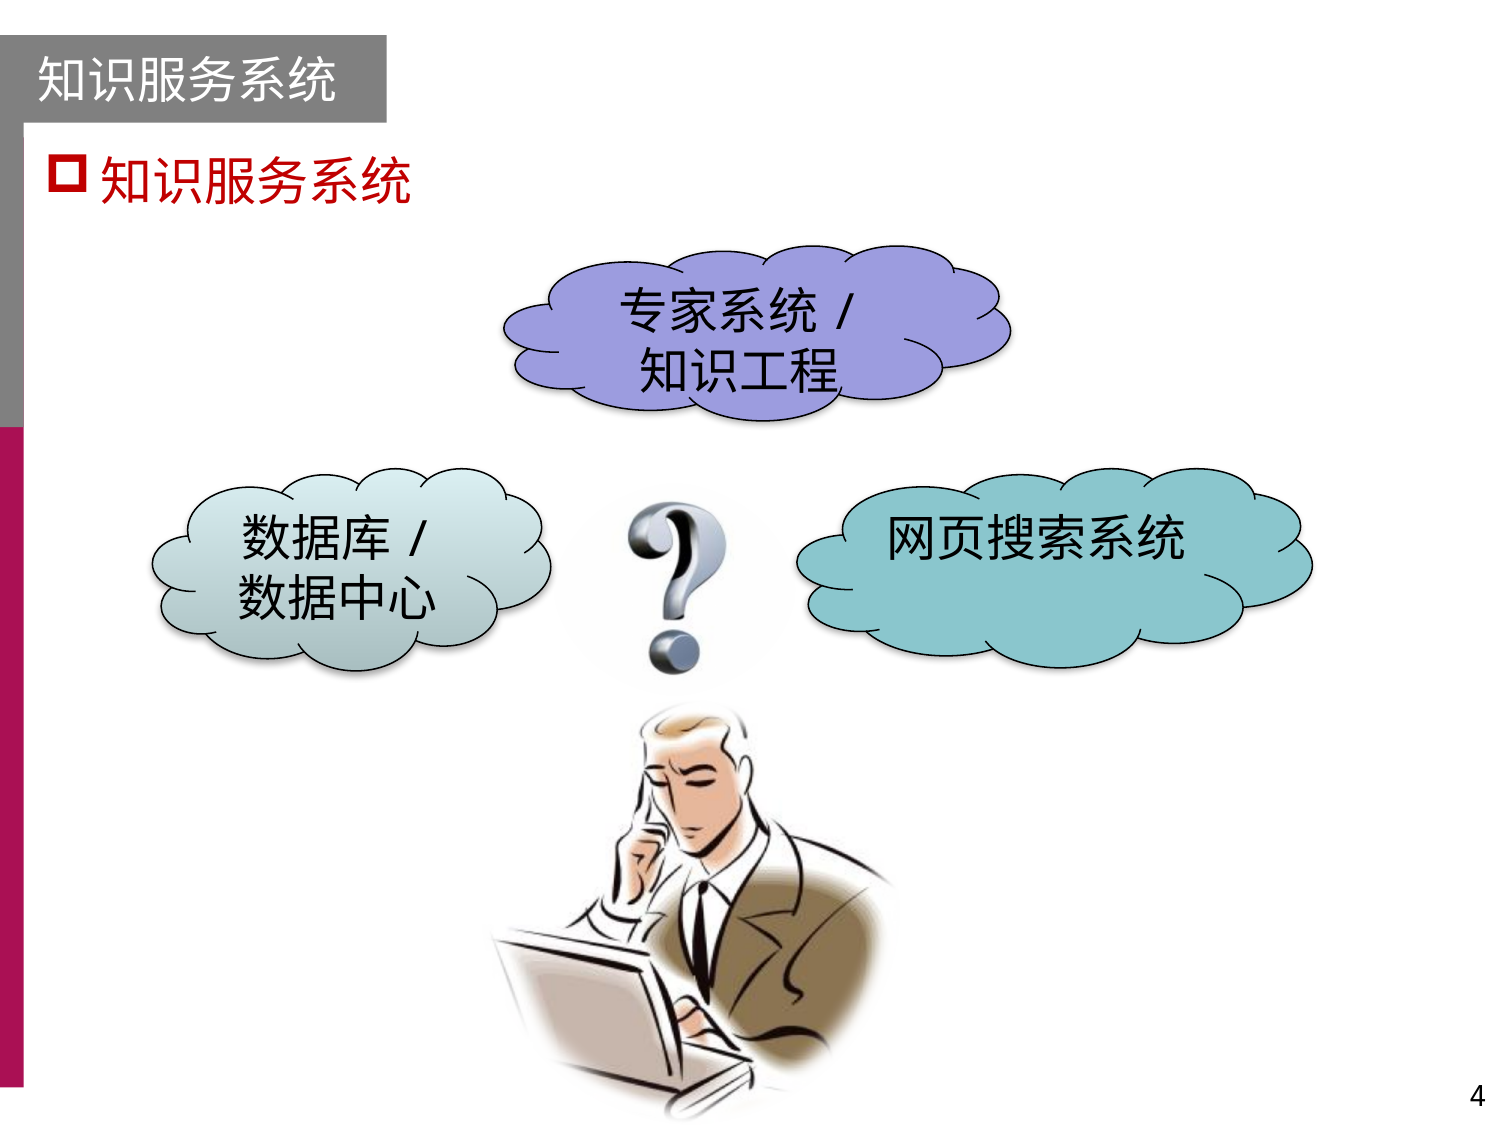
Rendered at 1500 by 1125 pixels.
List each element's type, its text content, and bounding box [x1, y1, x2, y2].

text_box 网页搜索系统 [804, 467, 1314, 669]
text_box 知识服务系统 [0, 35, 387, 123]
text_box 知识服务系统 [29, 125, 1376, 232]
slide_number 4 [1151, 1046, 1500, 1125]
text_box 专家系统/ 知识工程 [503, 245, 1012, 422]
text_box 数据库/ 数据中心 [151, 467, 545, 672]
picture [480, 480, 901, 1125]
